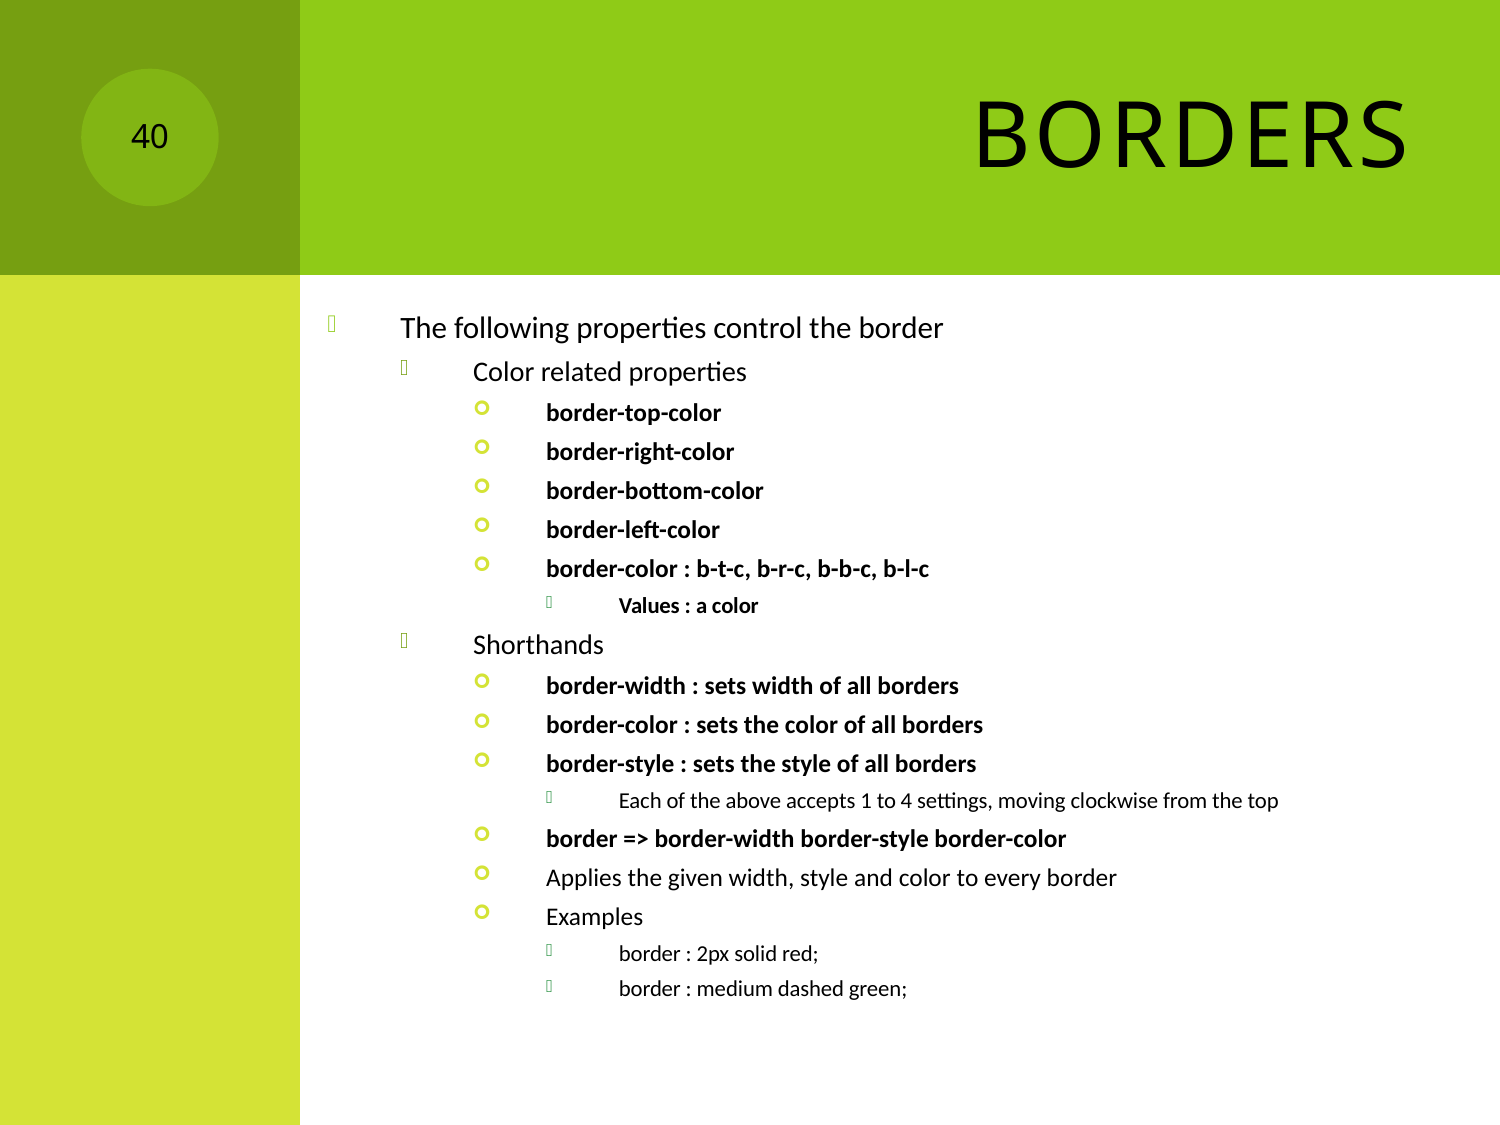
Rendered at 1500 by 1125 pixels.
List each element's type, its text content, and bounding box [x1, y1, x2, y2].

slide_number 40 [87, 87, 213, 188]
title Borders [399, 37, 1425, 225]
list The following properties control the border Color related properties border-top-color border-right-color border-bottom-color border-left-color border-color : b-t-c, b-r-c, b-b-c, b-l-c Values : a color Shorthands border-width : sets width of all borders border-color : sets the color of all borders border-style : sets the style of all borders Each of the above accepts 1 to 4 settings, moving clockwise from the top border => border-width border-style border-color Applies the given width, style and color to every border Examples border : 2px solid red; border : medium dashed green; [312, 299, 1475, 1013]
